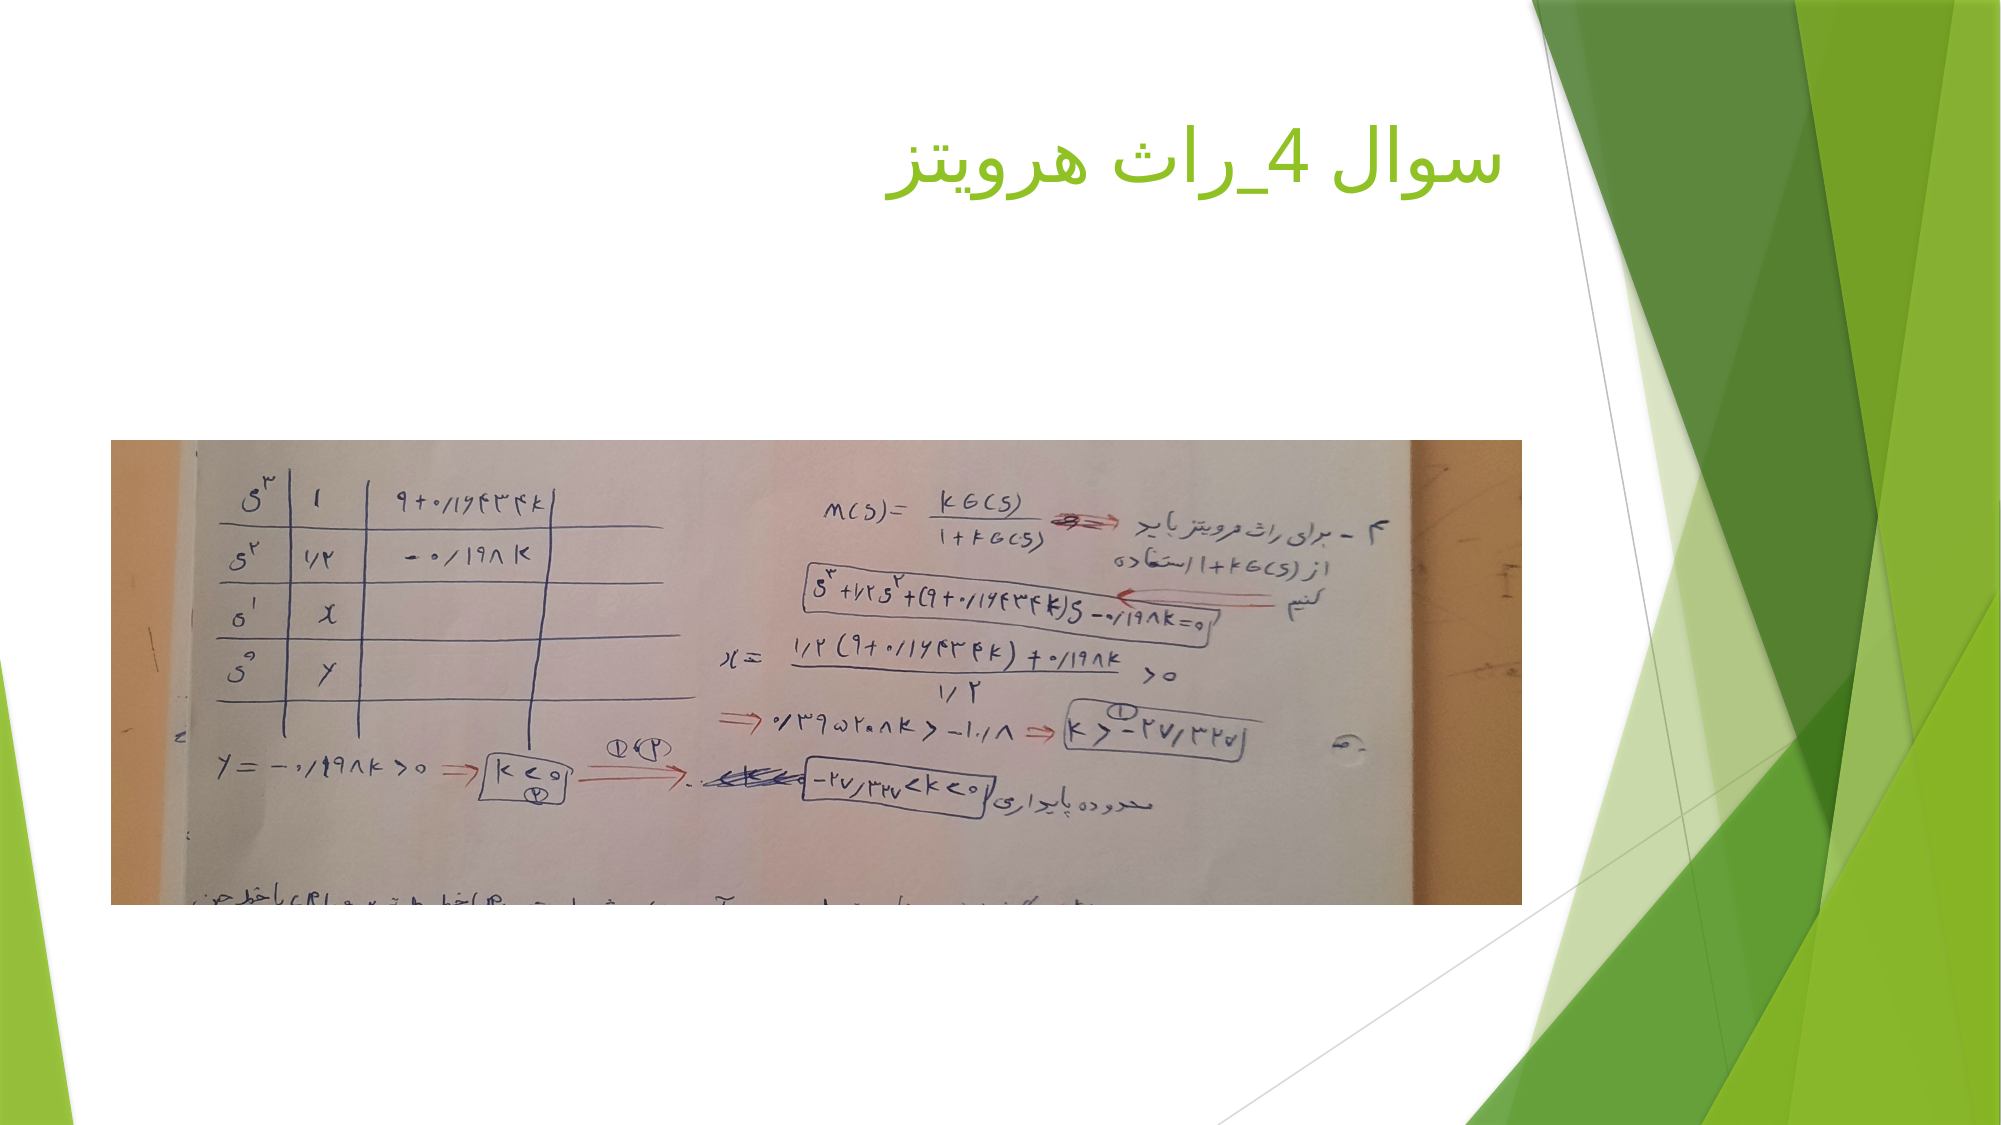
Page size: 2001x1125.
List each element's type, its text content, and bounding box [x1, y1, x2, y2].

title سوال 4_راث هرویتز [111, 99, 1522, 317]
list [110, 440, 1522, 906]
